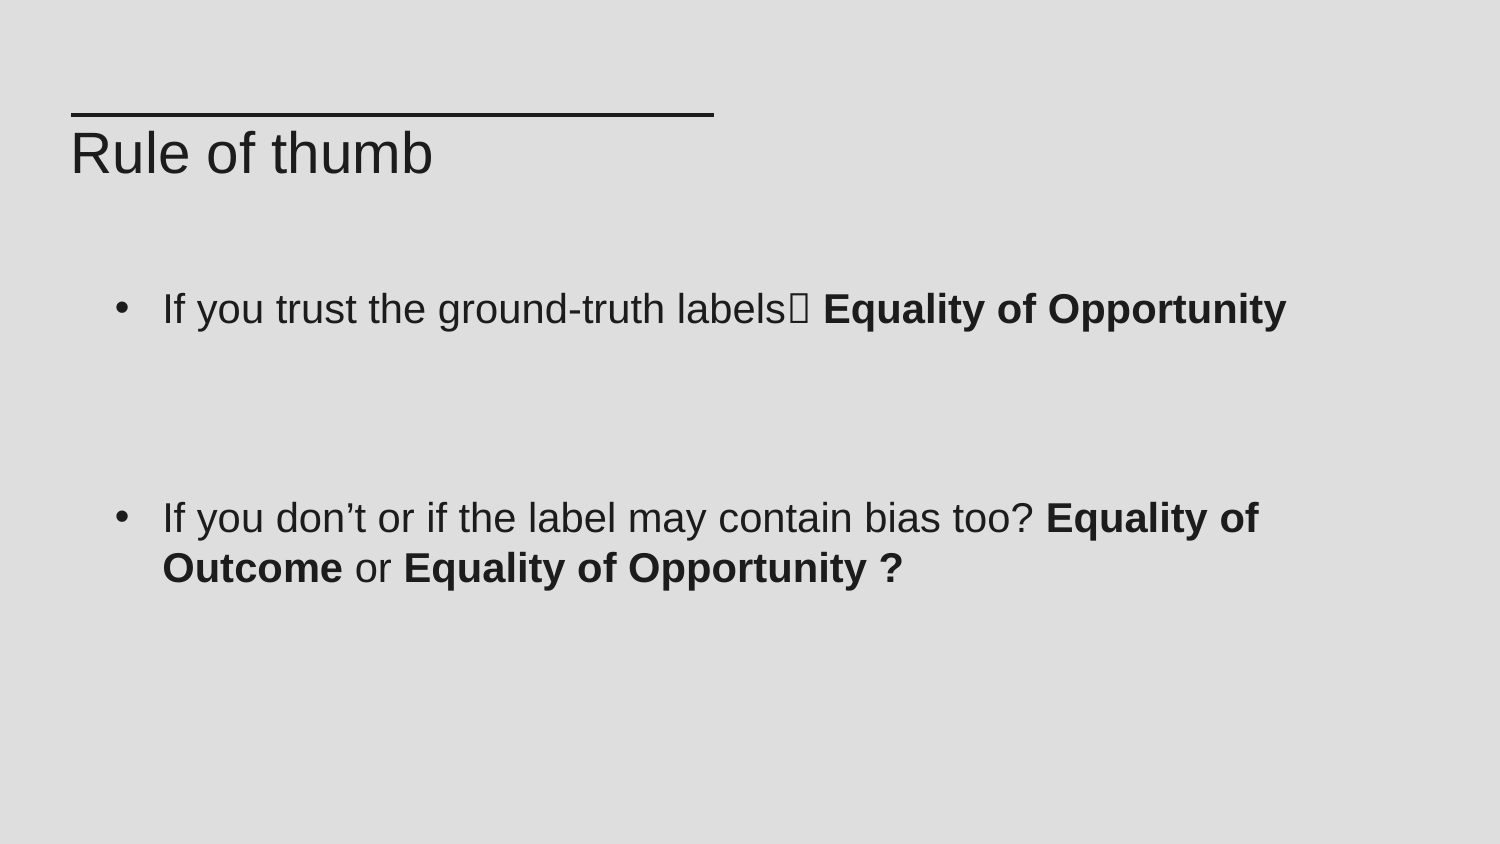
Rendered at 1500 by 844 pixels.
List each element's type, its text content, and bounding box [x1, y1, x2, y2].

list If you trust the ground-truth labels Equality of Opportunity If you don’t or if the label may contain bias too? Equality of Outcome or Equality of Opportunity ? [115, 282, 1347, 709]
list Rule of thumb [70, 115, 1215, 172]
